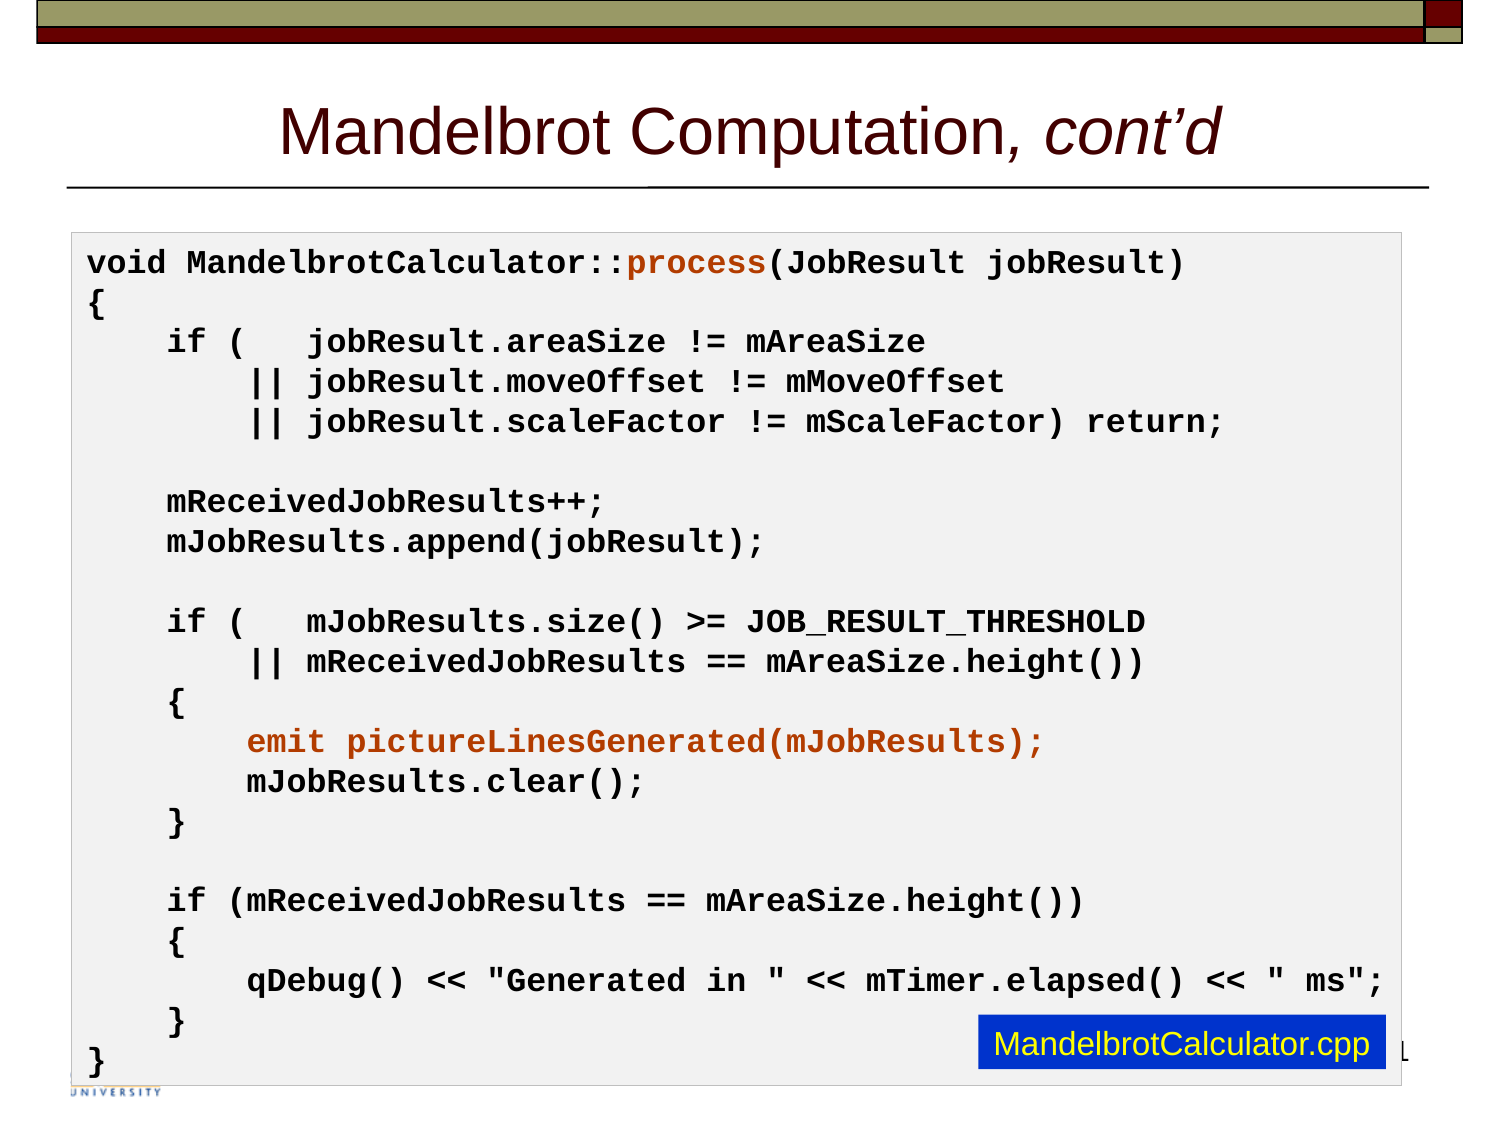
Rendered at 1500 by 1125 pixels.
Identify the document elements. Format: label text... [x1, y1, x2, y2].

text_box MandelbrotCalculator.cpp [978, 1014, 1386, 1070]
picture [60, 1012, 166, 1112]
text_box void MandelbrotCalculator::process(JobResult jobResult) { if ( jobResult.areaSize != mAreaSize || jobResult.moveOffset != mMoveOffset || jobResult.scaleFactor != mScaleFactor) return; mReceivedJobResults++; mJobResults.append(jobResult); if ( mJobResults.size() >= JOB_RESULT_THRESHOLD || mReceivedJobResults == mAreaSize.height()) { emit pictureLinesGenerated(mJobResults); mJobResults.clear(); } if (mReceivedJobResults == mAreaSize.height()) { qDebug() << "Generated in " << mTimer.elapsed() << " ms"; } } [71, 232, 1402, 1086]
slide_number 31 [1335, 1025, 1425, 1100]
title Mandelbrot Computation, cont’d [75, 67, 1425, 175]
